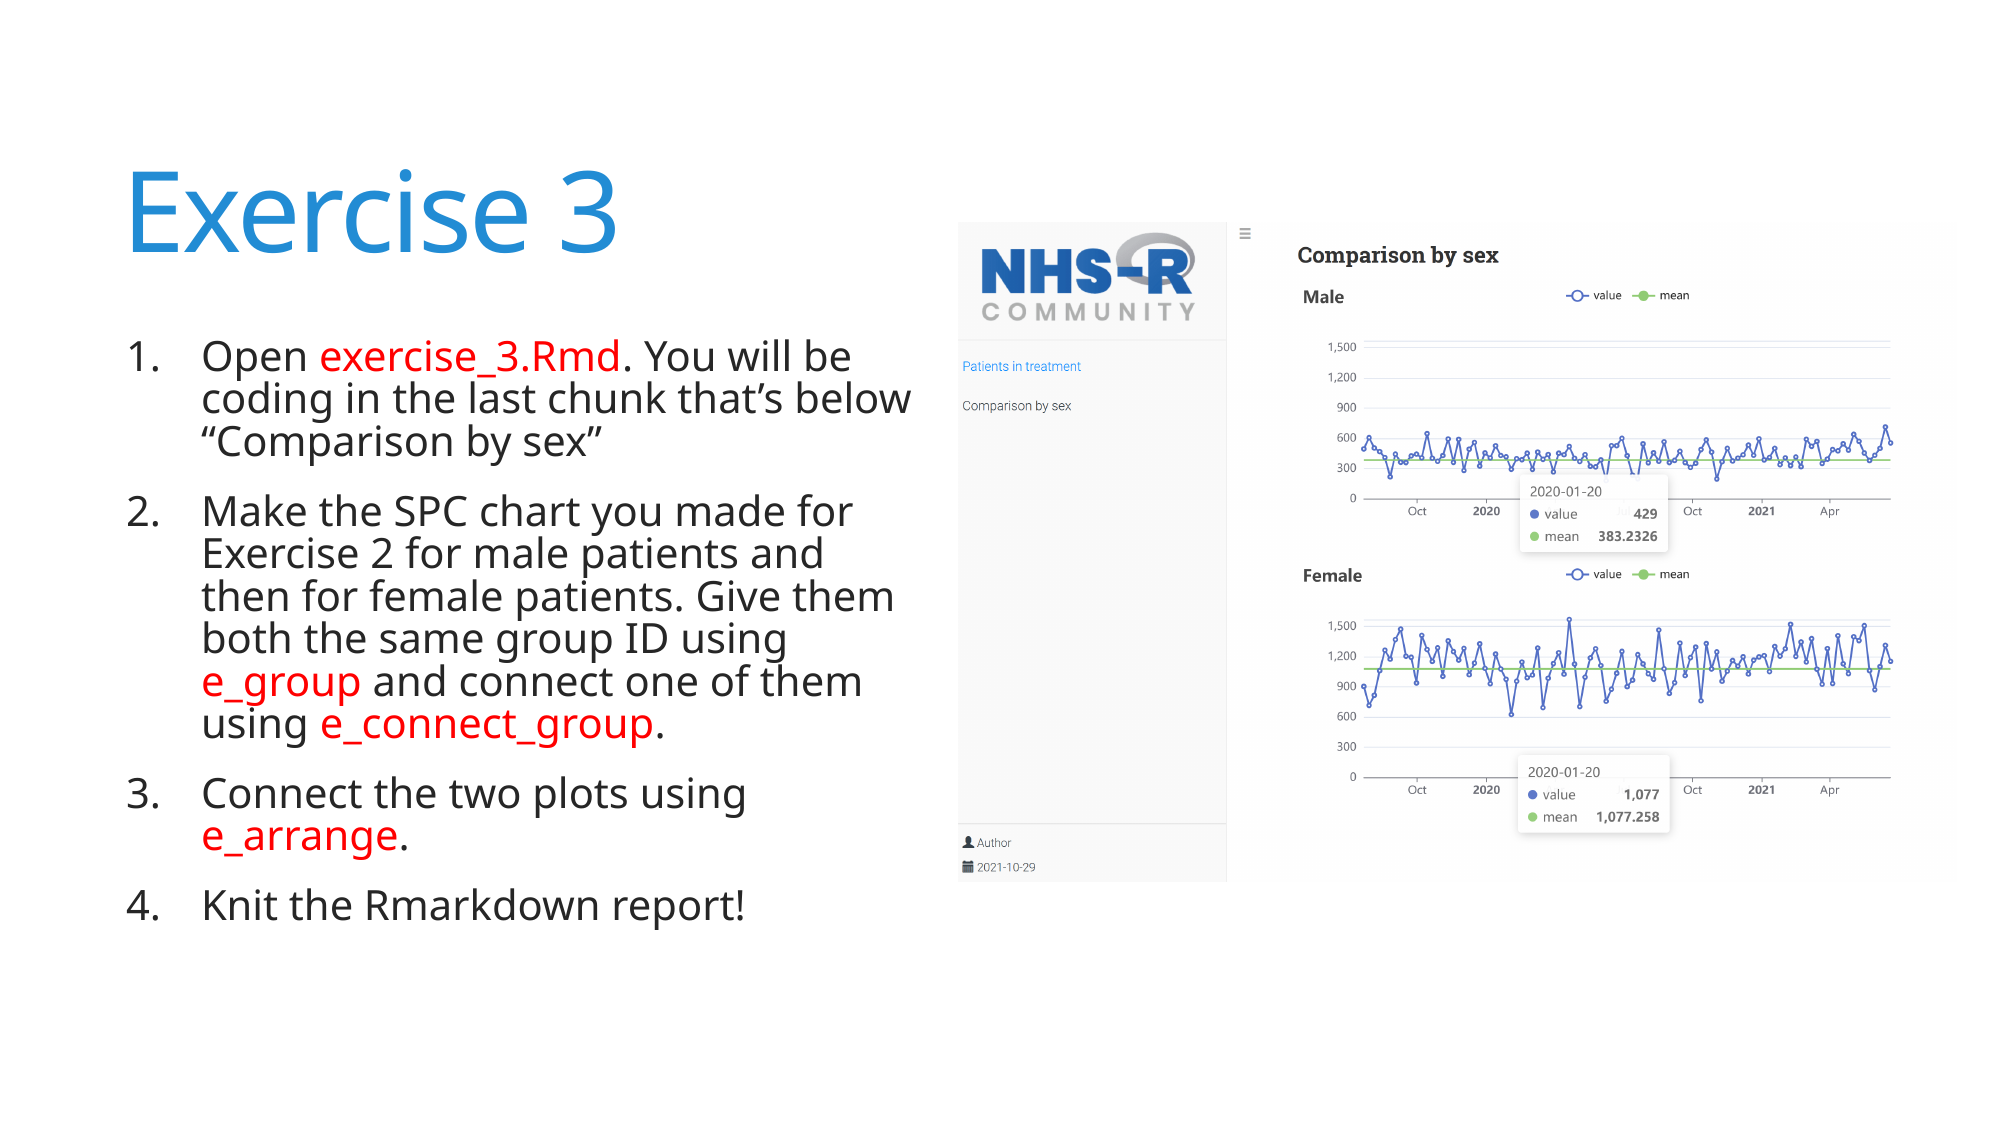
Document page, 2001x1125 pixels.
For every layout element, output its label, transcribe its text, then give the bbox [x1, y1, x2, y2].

list Open exercise_3.Rmd. You will be coding in the last chunk that’s below “Comparison by sex” Make the SPC chart you made for Exercise 2 for male patients and then for female patients. Give them both the same group ID using e_group and connect one of them using e_connect_group. Connect the two plots using e_arrange. Knit the Rmarkdown report! [111, 329, 931, 1067]
title Exercise 3 [107, 81, 1875, 354]
picture [958, 222, 1957, 882]
